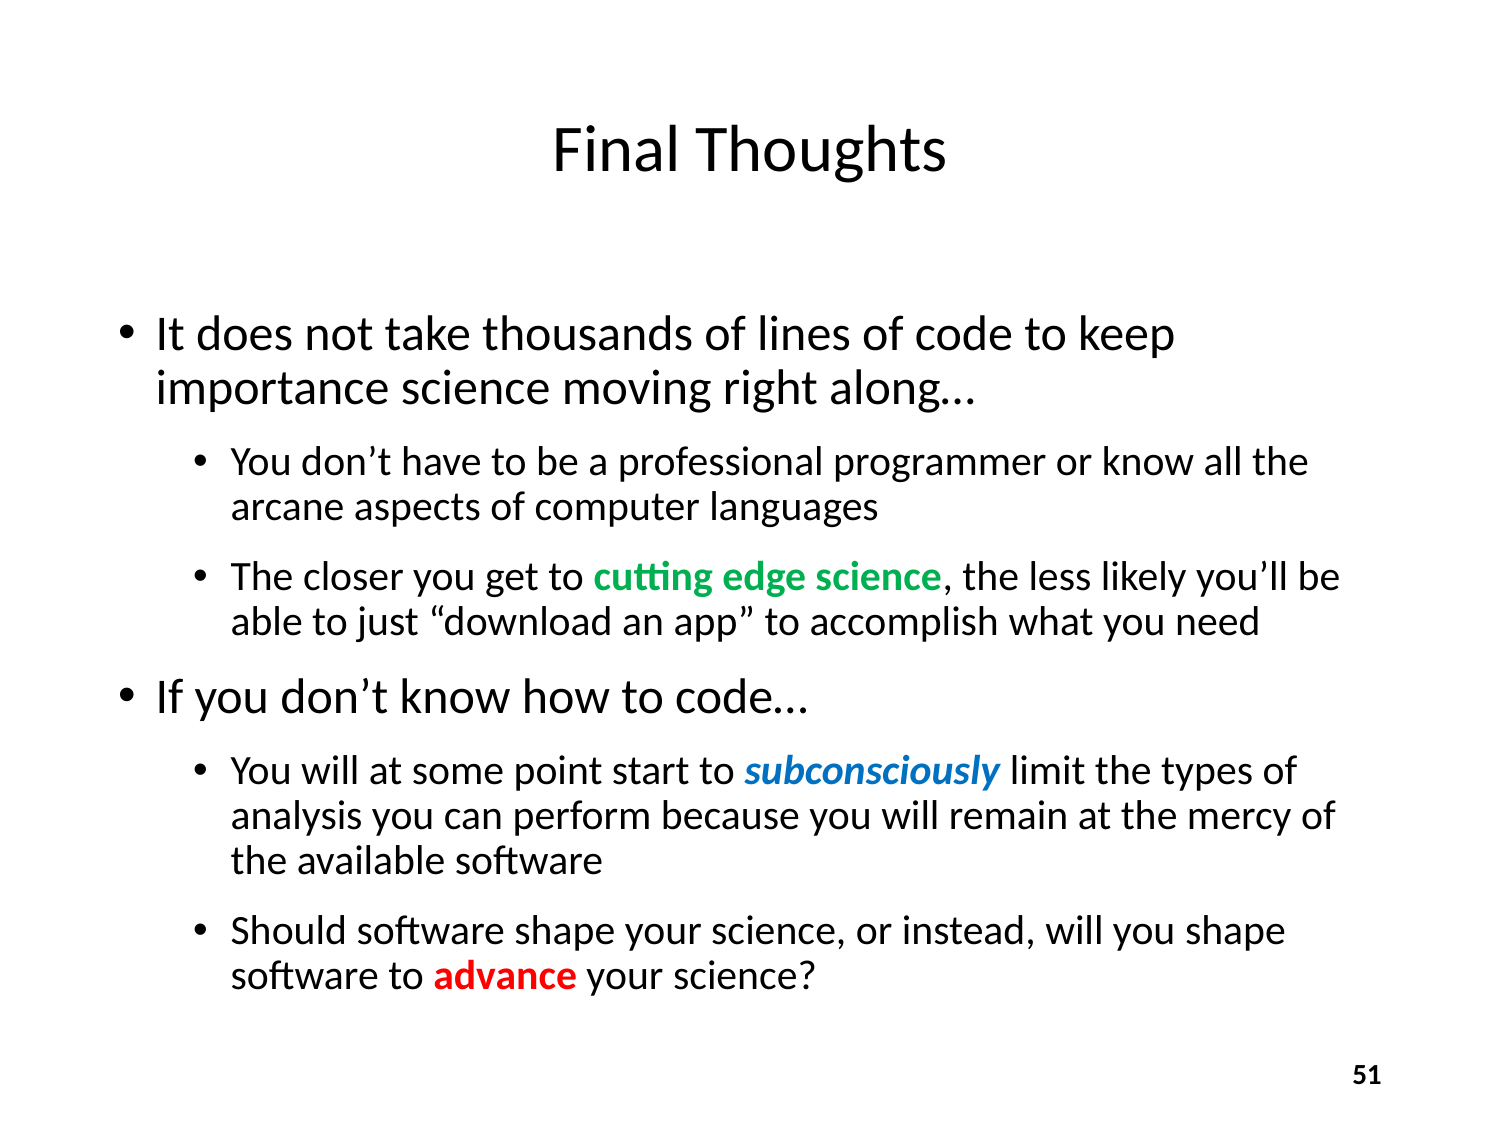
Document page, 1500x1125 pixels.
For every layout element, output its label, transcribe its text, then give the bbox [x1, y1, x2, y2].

slide_number 51 [1059, 1042, 1397, 1103]
title Final Thoughts [103, 59, 1397, 241]
list It does not take thousands of lines of code to keep importance science moving right along… You don’t have to be a professional programmer or know all the arcane aspects of computer languages The closer you get to cutting edge science, the less likely you’ll be able to just “download an app” to accomplish what you need If you don’t know how to code… You will at some point start to subconsciously limit the types of analysis you can perform because you will remain at the mercy of the available software Should software shape your science, or instead, will you shape software to advance your science? [103, 299, 1397, 1043]
